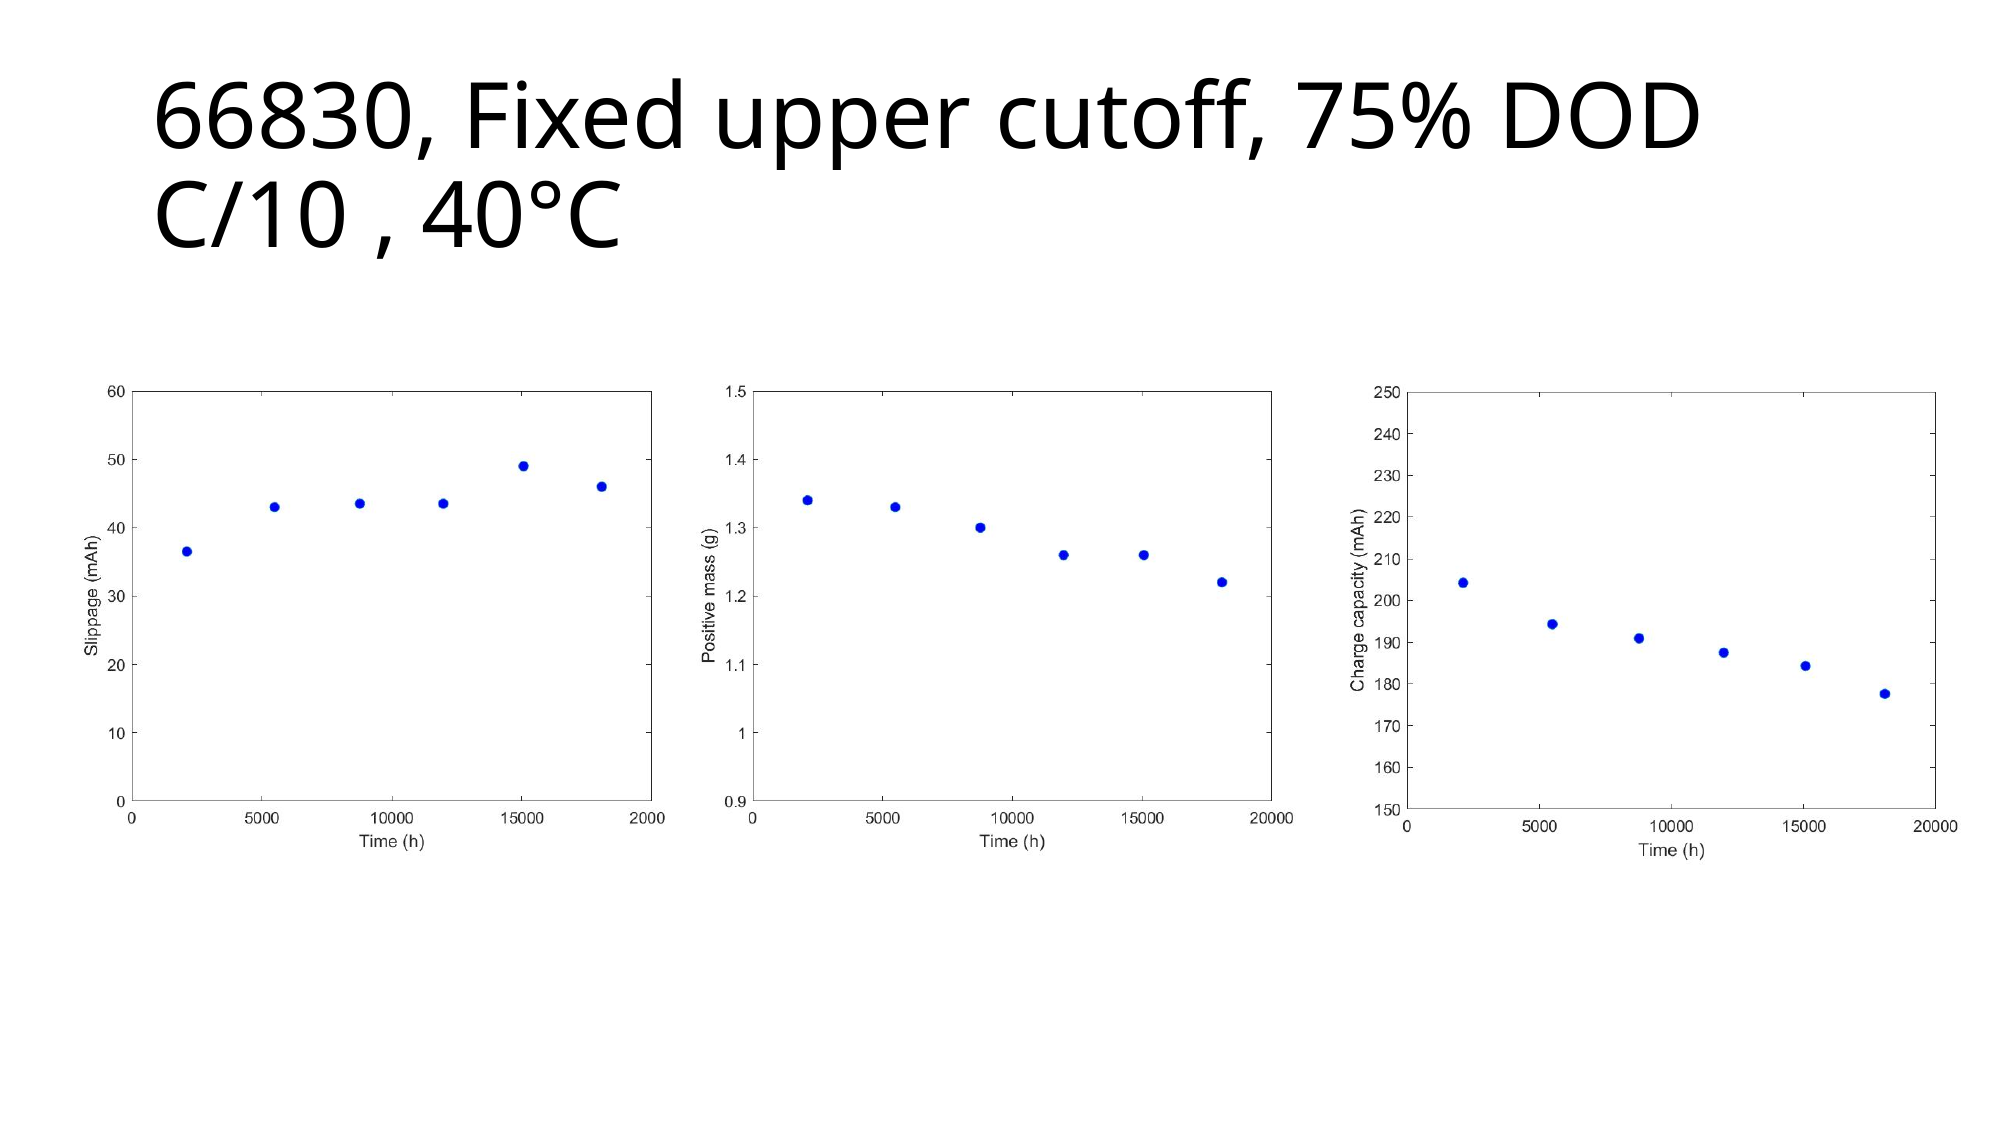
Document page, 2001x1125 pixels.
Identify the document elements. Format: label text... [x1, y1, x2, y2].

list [44, 353, 664, 856]
picture [664, 353, 2000, 865]
title 66830, Fixed upper cutoff, 75% DOD C/10 , 40°C [137, 59, 1863, 278]
